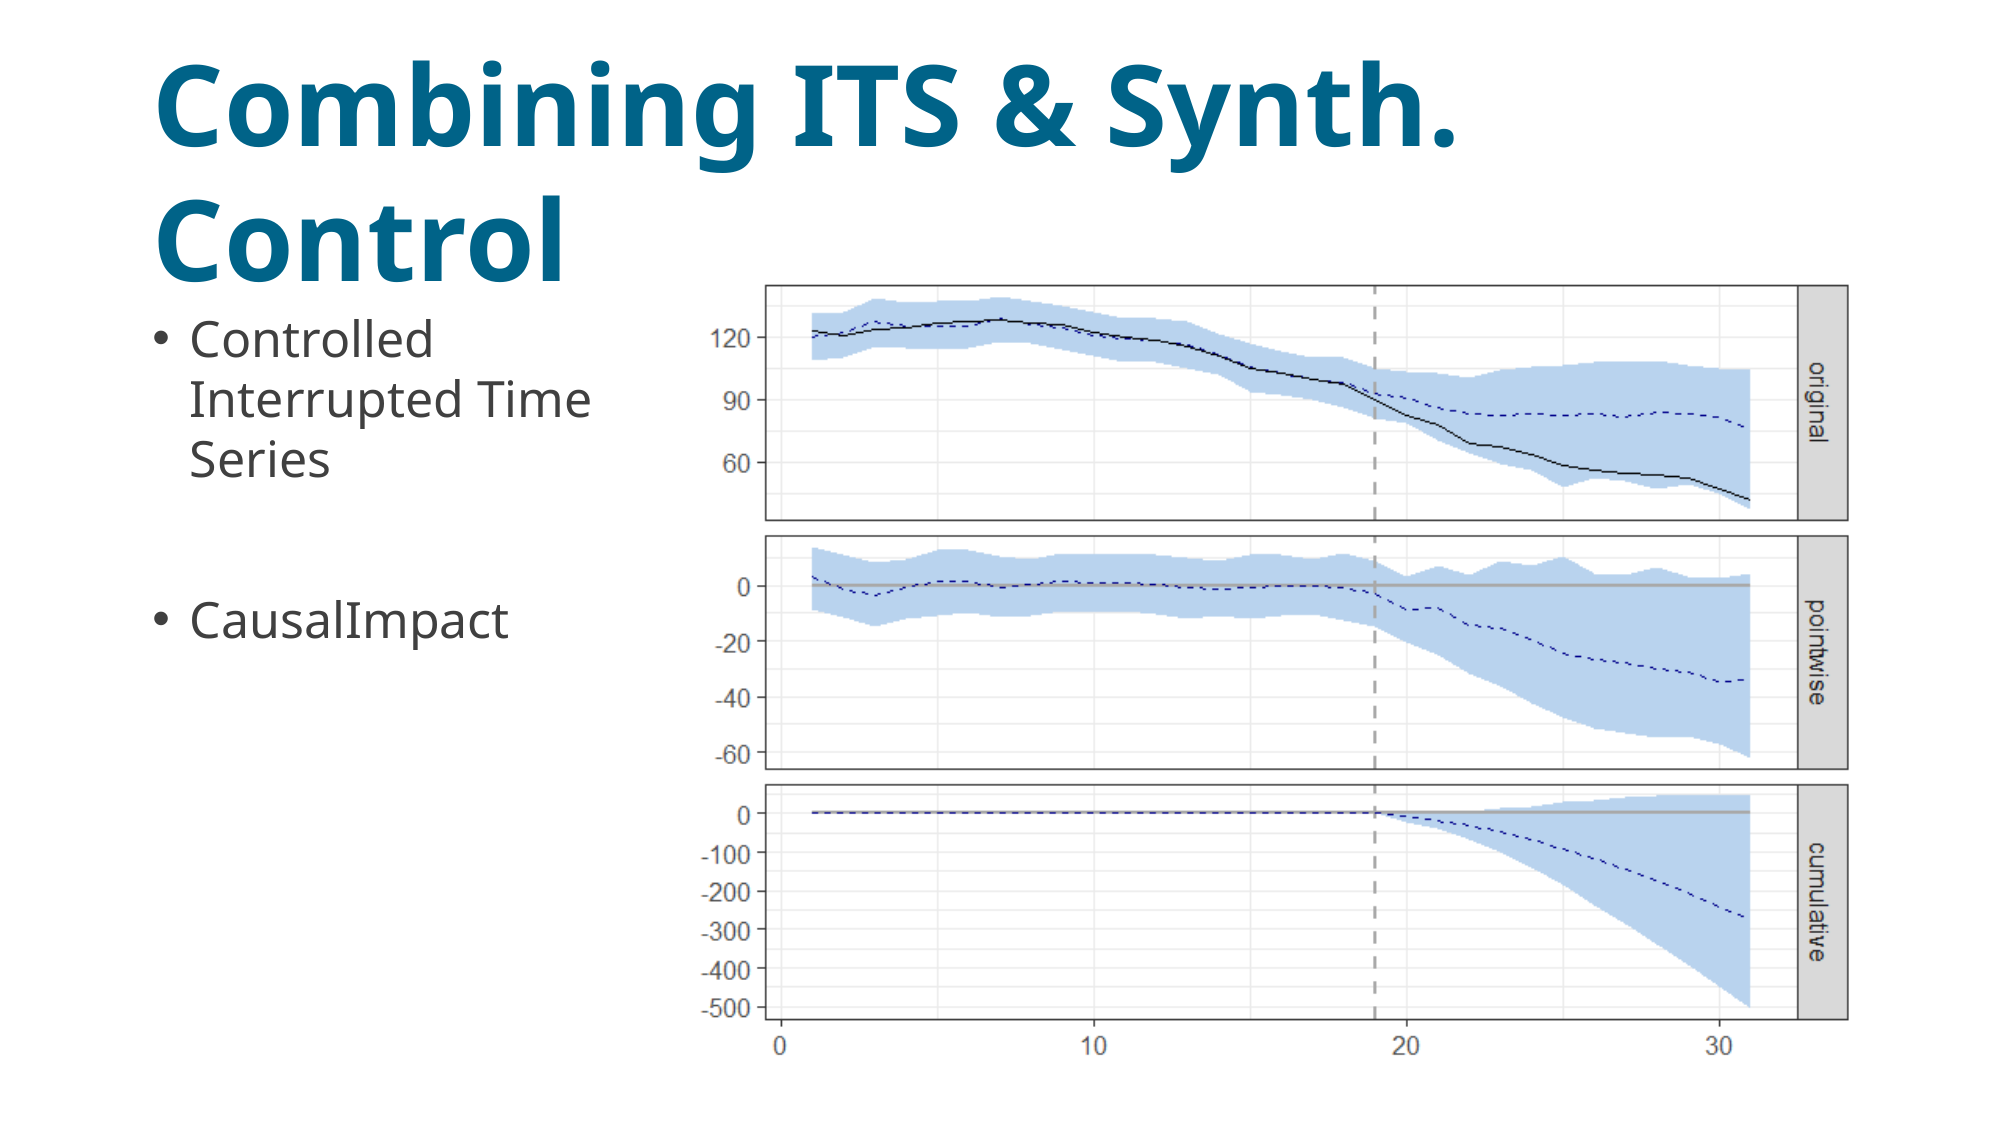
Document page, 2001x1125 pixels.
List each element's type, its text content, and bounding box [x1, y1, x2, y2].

title Combining ITS & Synth. Control [137, 59, 1863, 278]
list Controlled Interrupted Time Series CausalImpact [137, 299, 648, 1066]
picture [648, 271, 1863, 1113]
